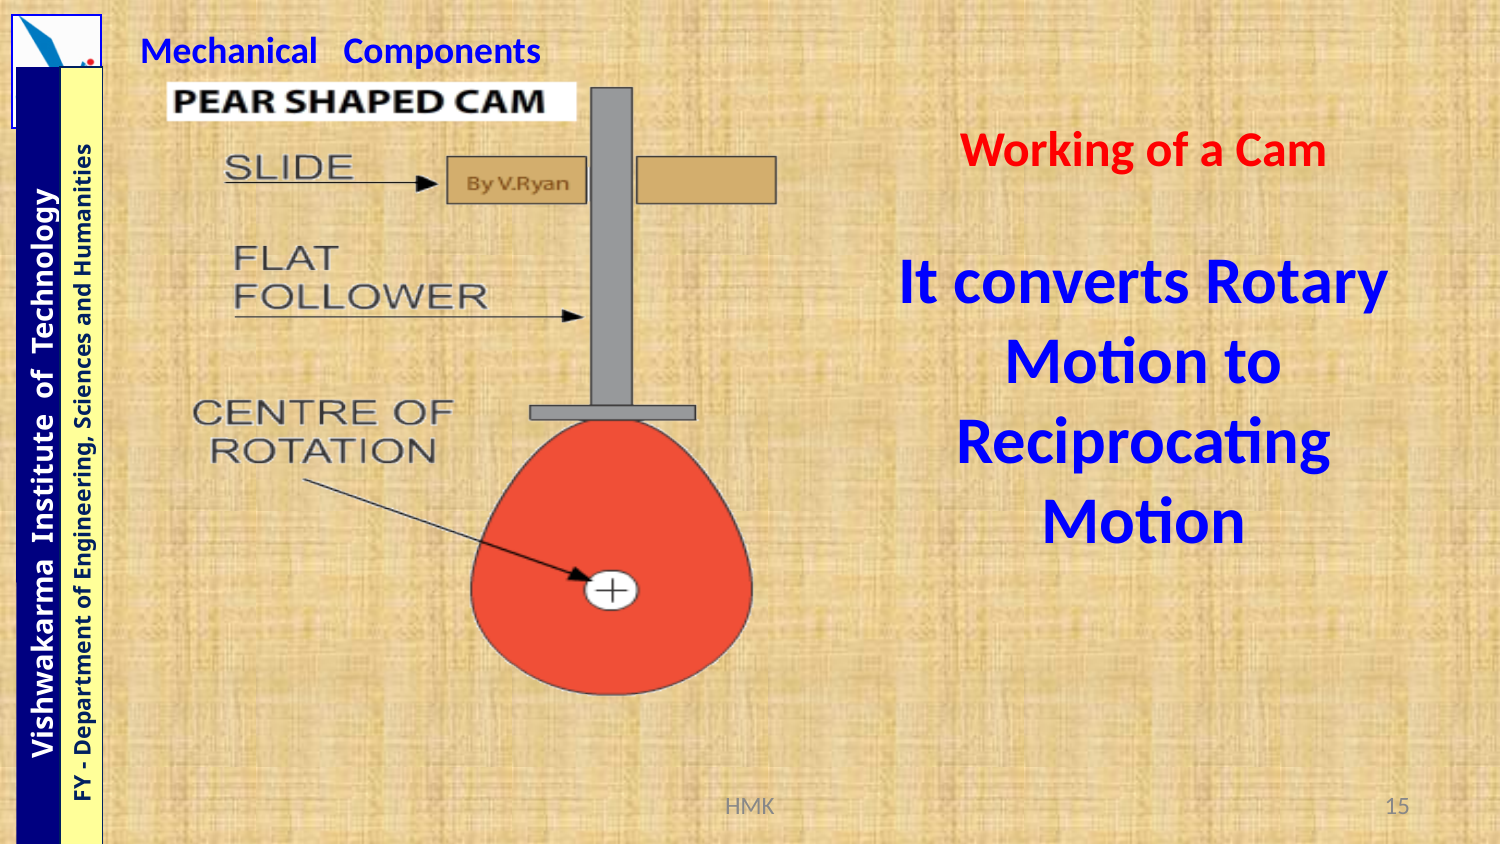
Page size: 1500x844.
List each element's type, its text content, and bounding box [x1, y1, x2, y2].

footer HMK [512, 782, 988, 827]
text_box Mechanical Components [124, 18, 663, 79]
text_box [12, 15, 101, 823]
picture [0, 0, 1500, 844]
text_box Working of a Cam It converts Rotary Motion to Reciprocating Motion [916, 109, 1450, 565]
slide_number ‹#› [1074, 782, 1425, 827]
